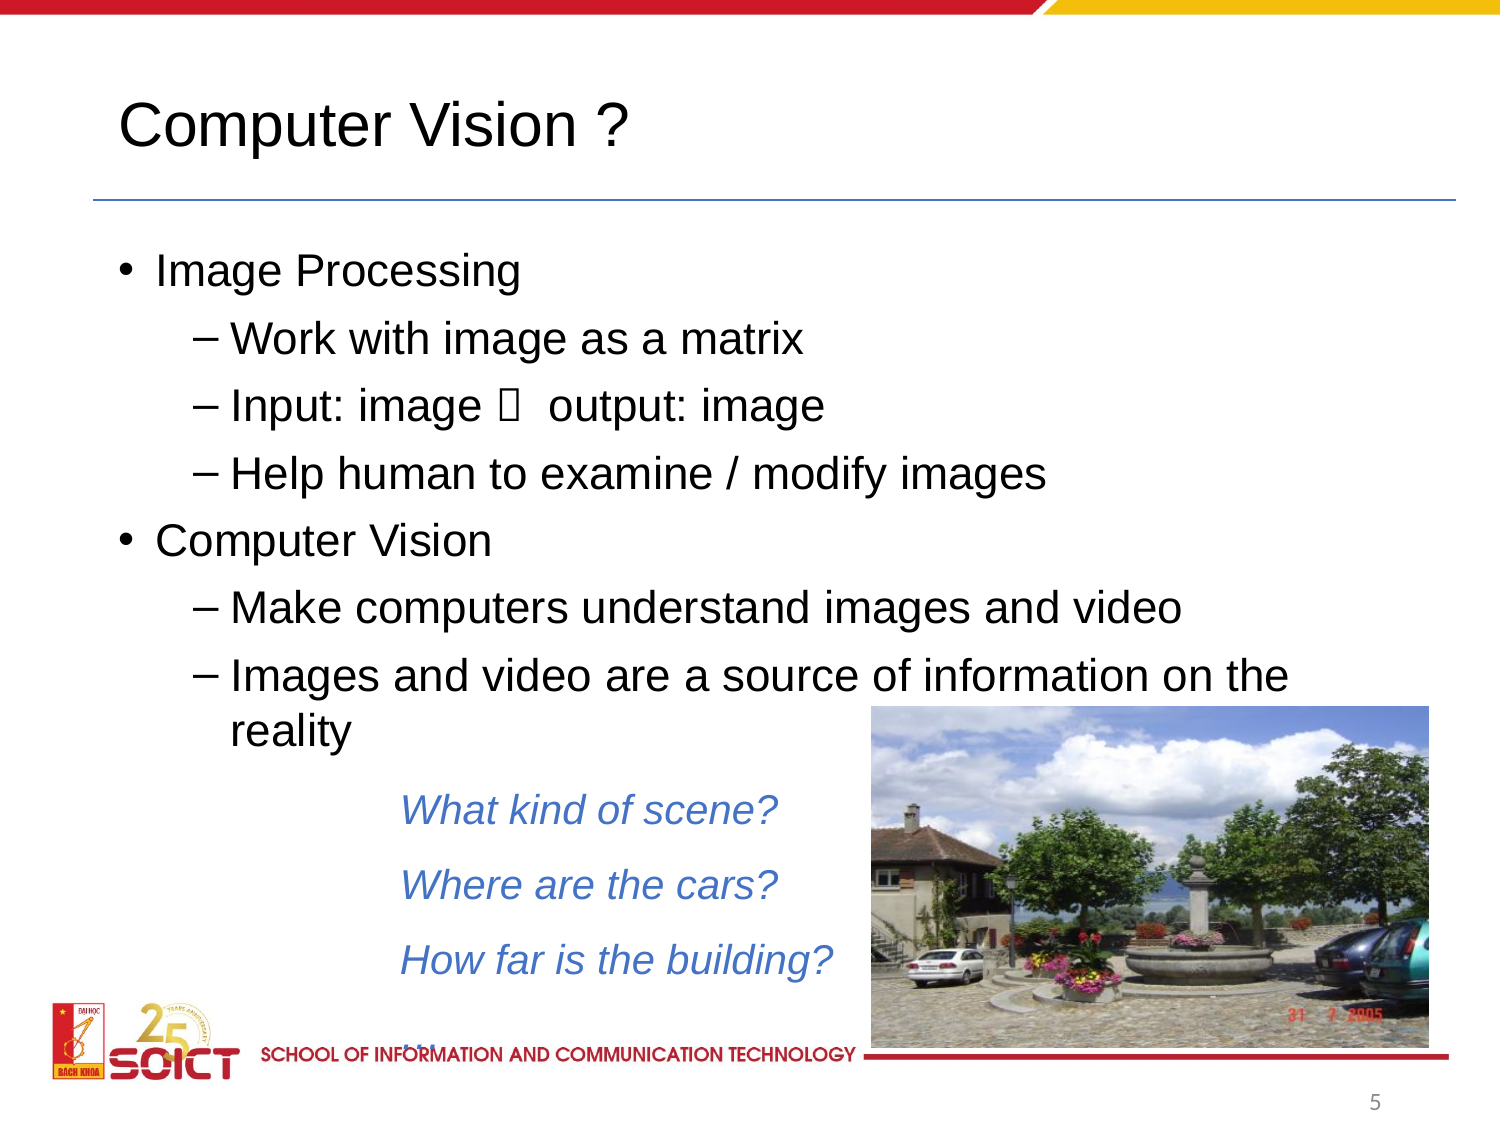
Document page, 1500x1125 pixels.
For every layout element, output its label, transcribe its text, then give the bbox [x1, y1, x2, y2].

title Computer Vision ? [103, 53, 1397, 199]
text_box What kind of scene? Where are the cars? How far is the building? … [385, 750, 874, 1065]
text_box [1312, 174, 1488, 338]
slide_number 5 [1257, 1070, 1397, 1125]
picture [0, 0, 1500, 1125]
list Image Processing Work with image as a matrix Input: image  output: image Help human to examine / modify images Computer Vision Make computers understand images and video Images and video are a source of information on the reality [103, 233, 1397, 1031]
